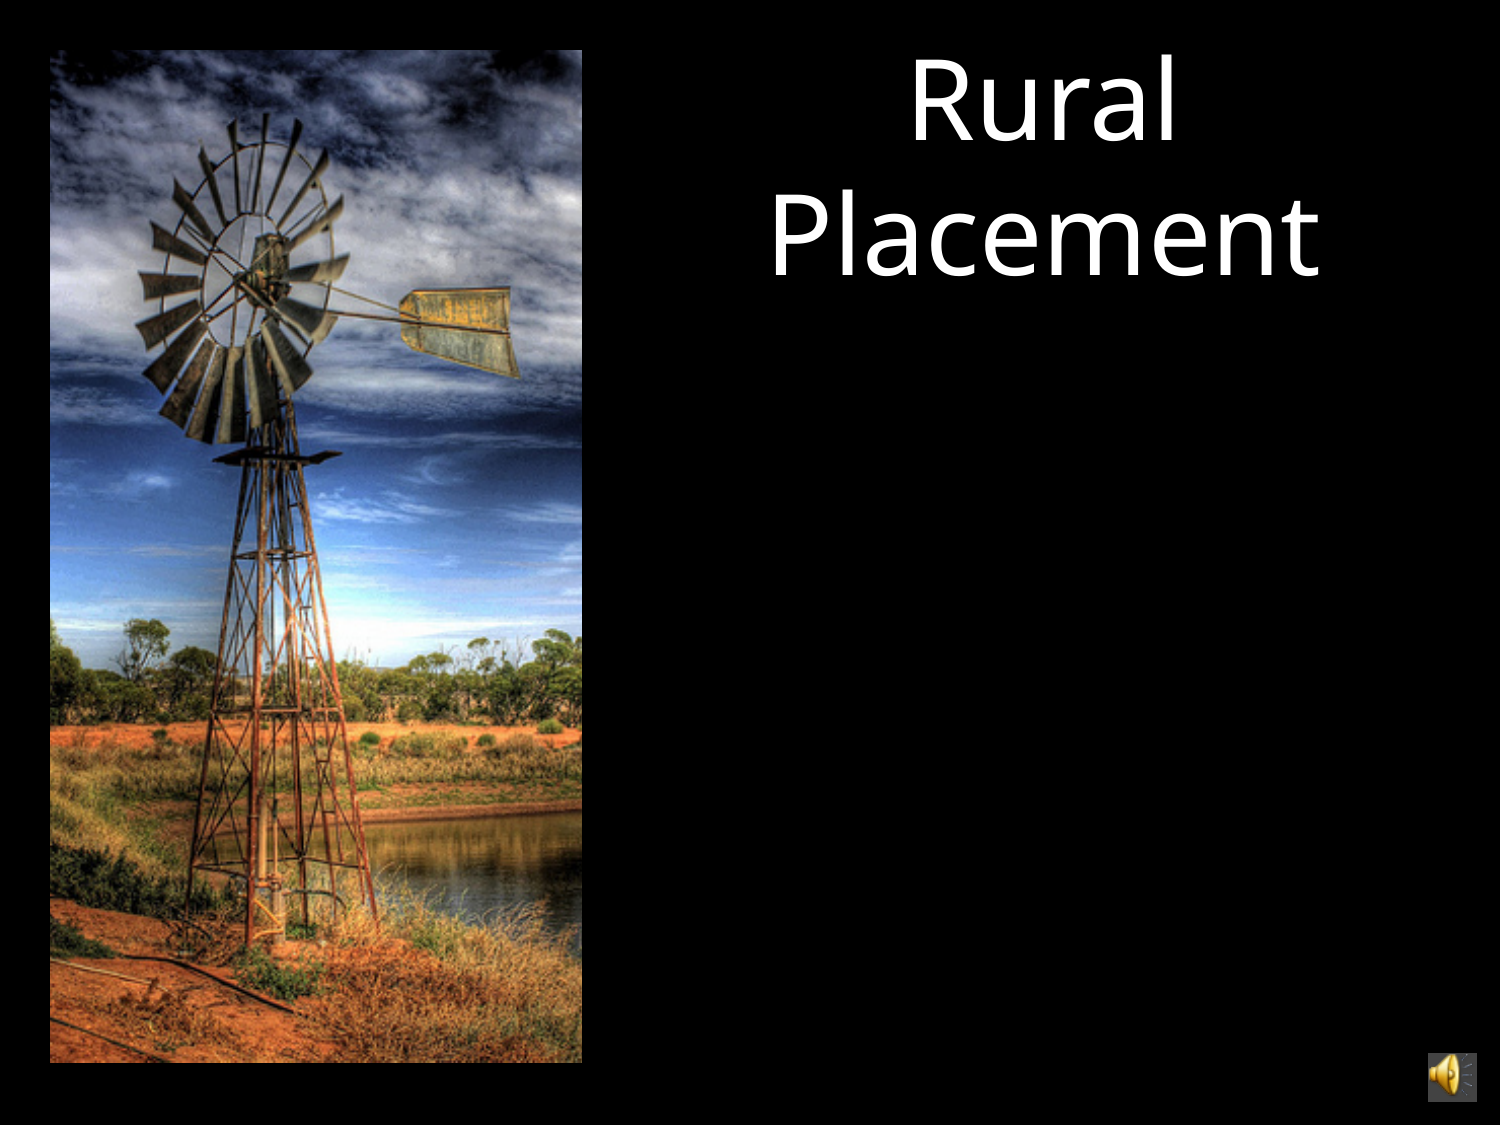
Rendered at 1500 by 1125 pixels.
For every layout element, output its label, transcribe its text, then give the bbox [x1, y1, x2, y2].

title Rural Placement [662, 49, 1426, 276]
picture [49, 49, 583, 1063]
picture [1427, 1052, 1478, 1103]
